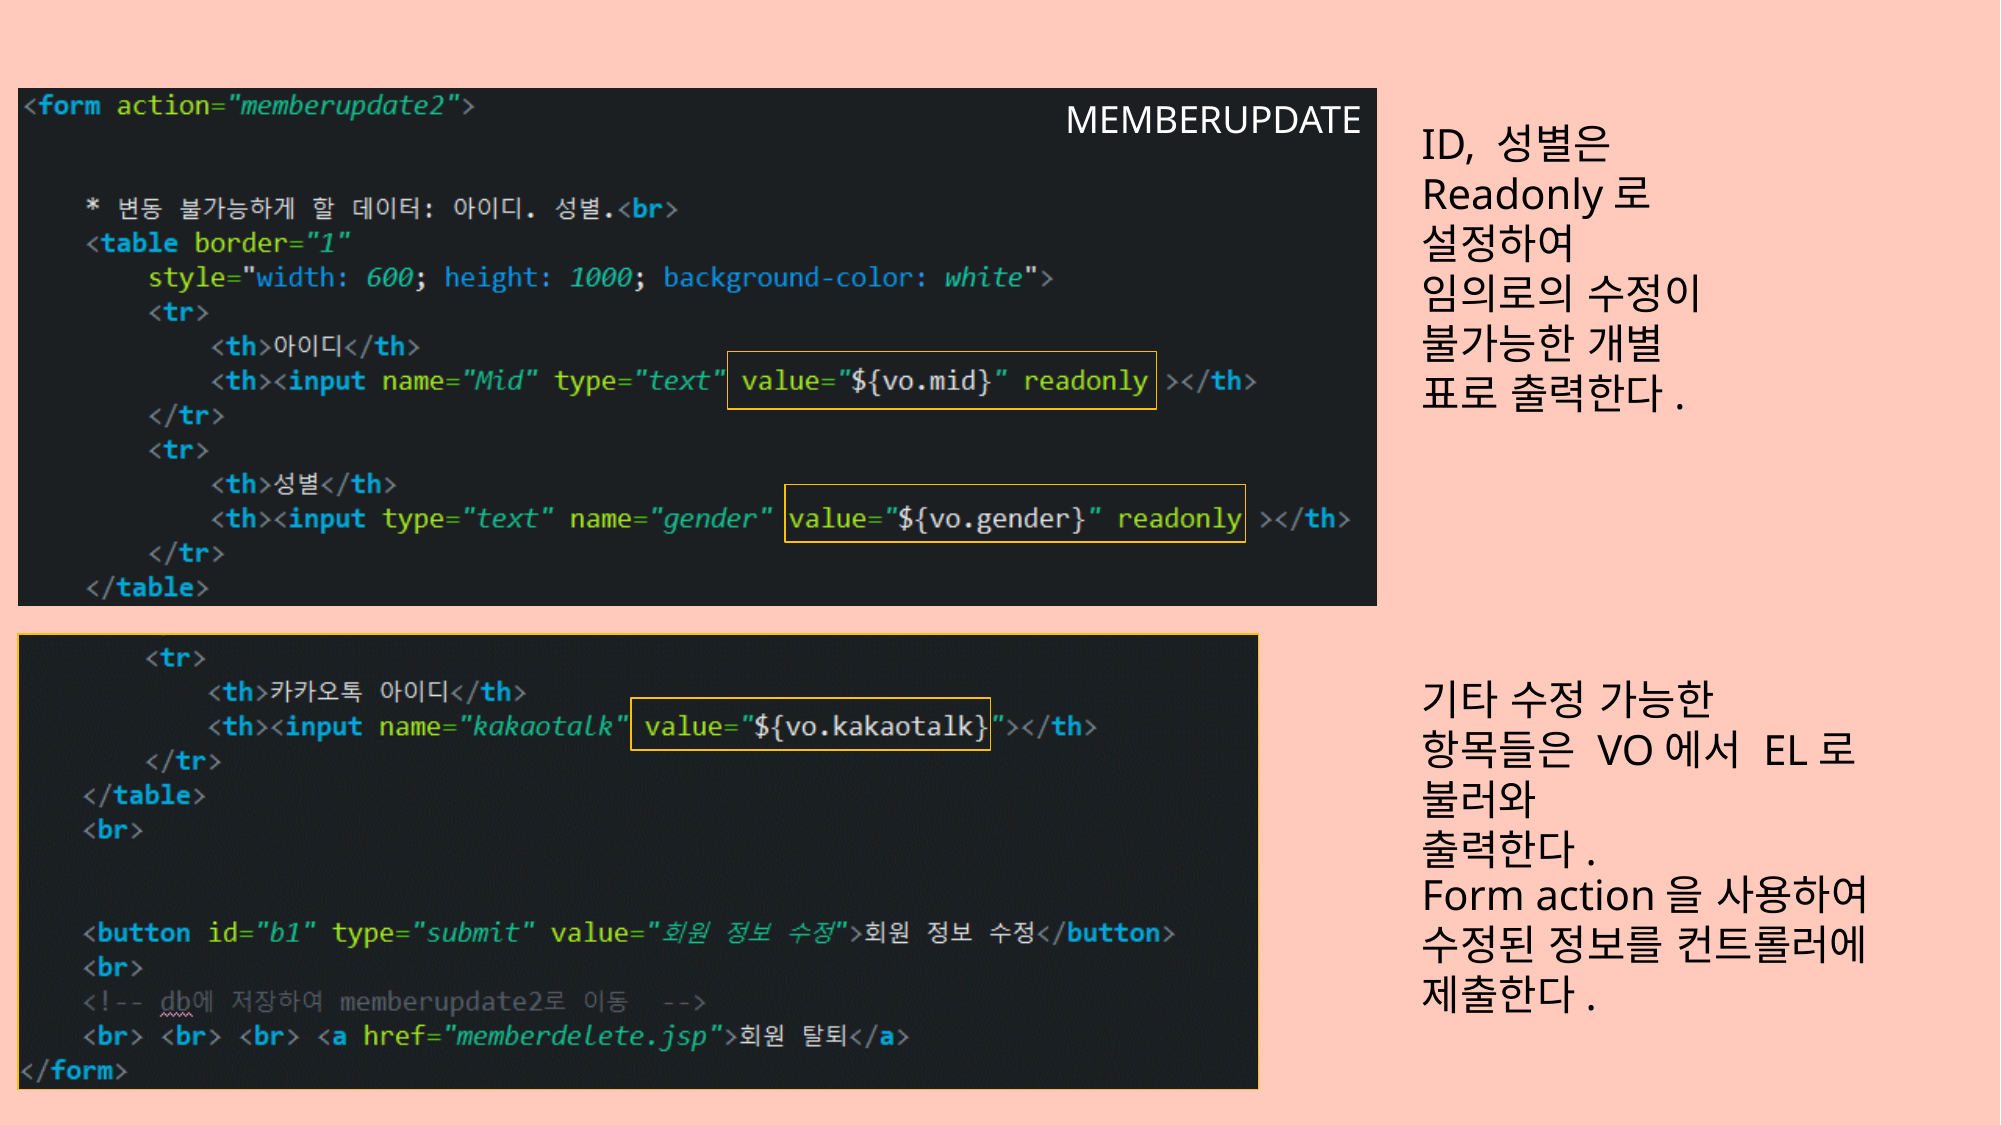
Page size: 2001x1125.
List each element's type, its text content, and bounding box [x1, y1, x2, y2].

text_box ID, 성별은 Readonly로 설정하여 임의로의 수정이 불가능한 개별 표로 출력한다. [1406, 110, 1729, 426]
picture [18, 88, 1377, 606]
text_box Form action을 사용하여 수정된 정보를 컨트롤러에 제출한다. [1406, 861, 1903, 1027]
picture [18, 634, 1258, 1089]
text_box 기타 수정 가능한 항목들은 VO에서 EL로 불러와 출력한다. [1406, 666, 1903, 861]
